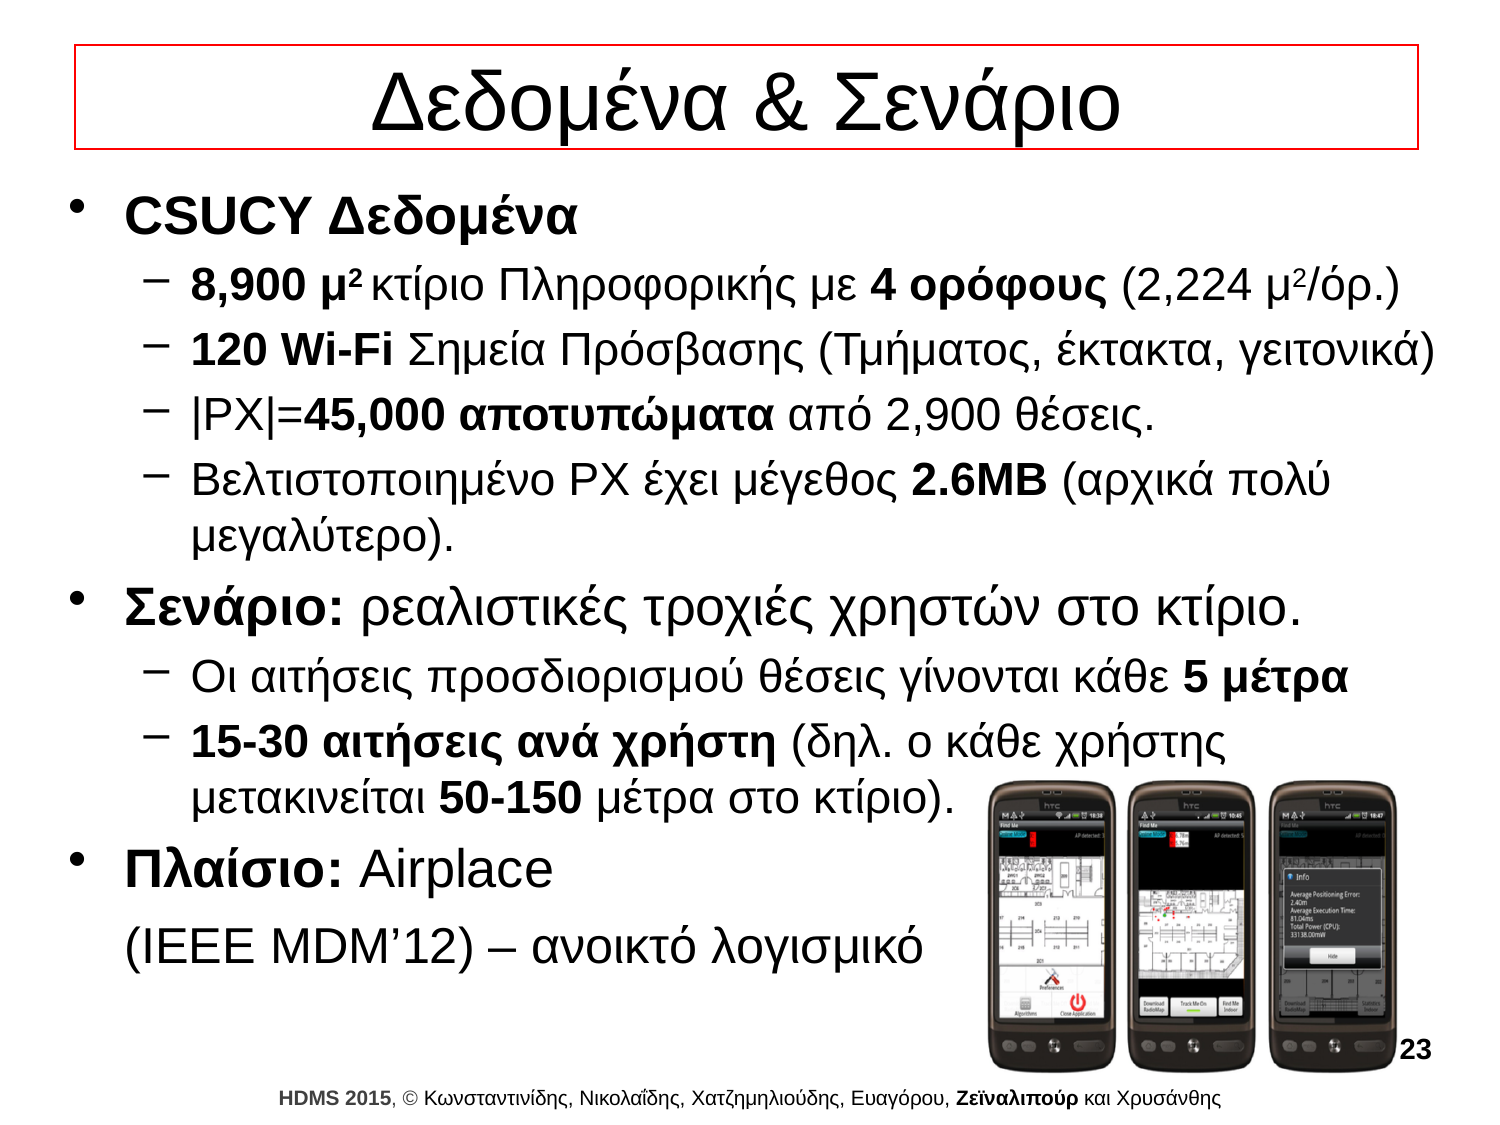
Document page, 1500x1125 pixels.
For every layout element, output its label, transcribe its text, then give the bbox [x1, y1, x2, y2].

list CSUCY Δεδομένα 8,900 μ2 κτίριο Πληροφορικής με 4 ορόφους (2,224 μ2/όρ.) 120 Wi-Fi Σημεία Πρόσβασης (Τμήματος, έκτακτα, γειτονικά) |ΡΧ|=45,000 αποτυπώματα από 2,900 θέσεις. Βελτιστοποιημένο ΡΧ έχει μέγεθος 2.6MB (αρχικά πολύ μεγαλύτερο). Σενάριο: ρεαλιστικές τροχιές χρηστών στο κτίριο. Οι αιτήσεις προσδιορισμού θέσεις γίνονται κάθε 5 μέτρα 15-30 αιτήσεις ανά χρήστη (δηλ. ο κάθε χρήστης μετακινείται 50-150 μέτρα στο κτίριο). Πλαίσιο: Airplace (IEEE MDM’12) – ανοικτό λογισμικό [52, 172, 1460, 1036]
title Δεδομένα & Σενάριο [74, 44, 1419, 150]
picture [980, 774, 1400, 1084]
